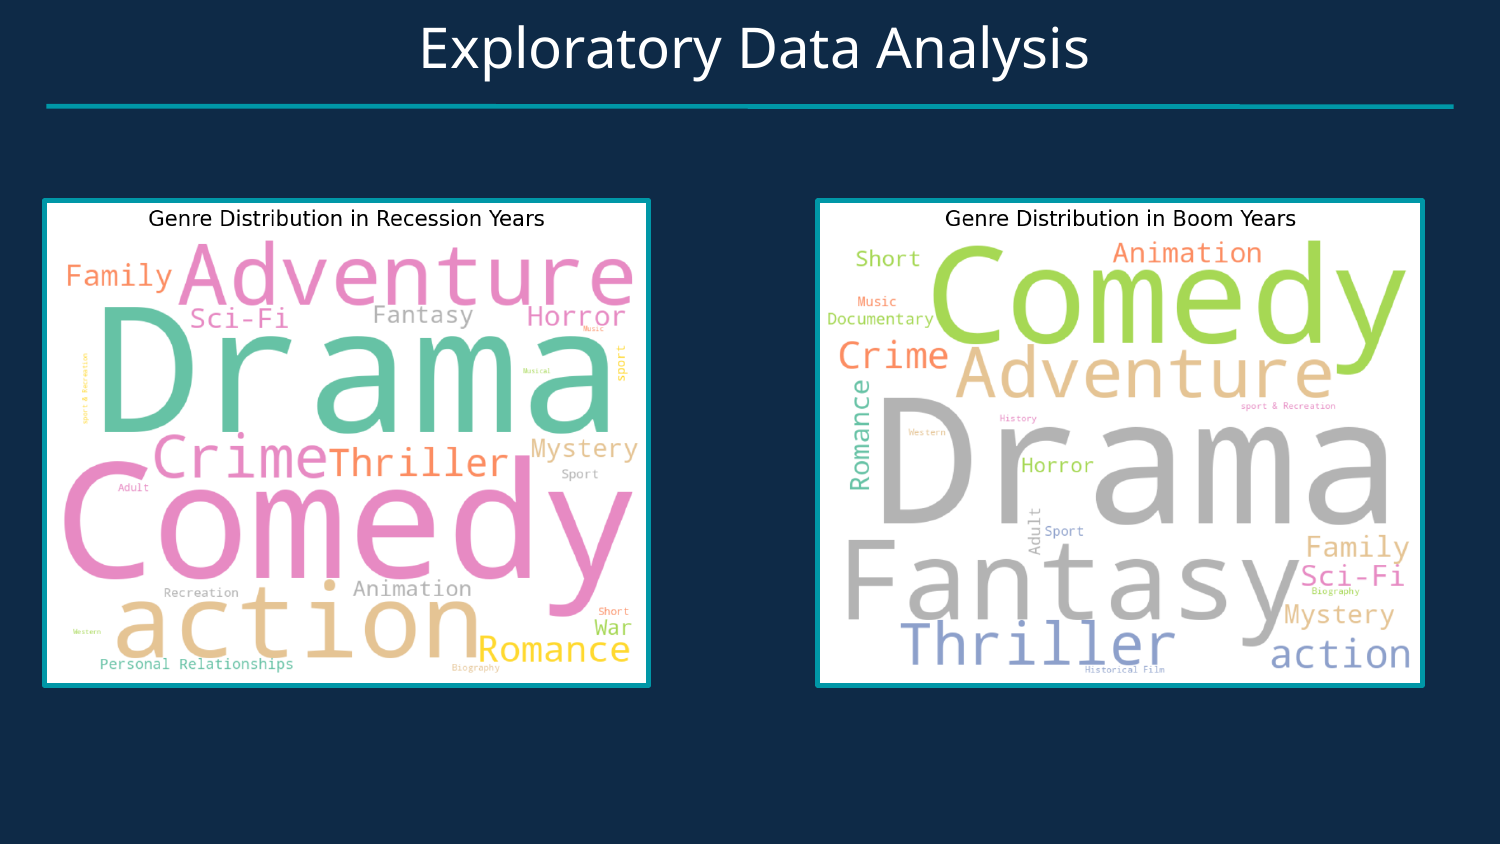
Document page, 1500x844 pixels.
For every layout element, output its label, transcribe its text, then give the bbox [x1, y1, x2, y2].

picture [819, 202, 1421, 684]
picture [46, 202, 647, 684]
title Exploratory Data Analysis [9, 0, 1500, 115]
